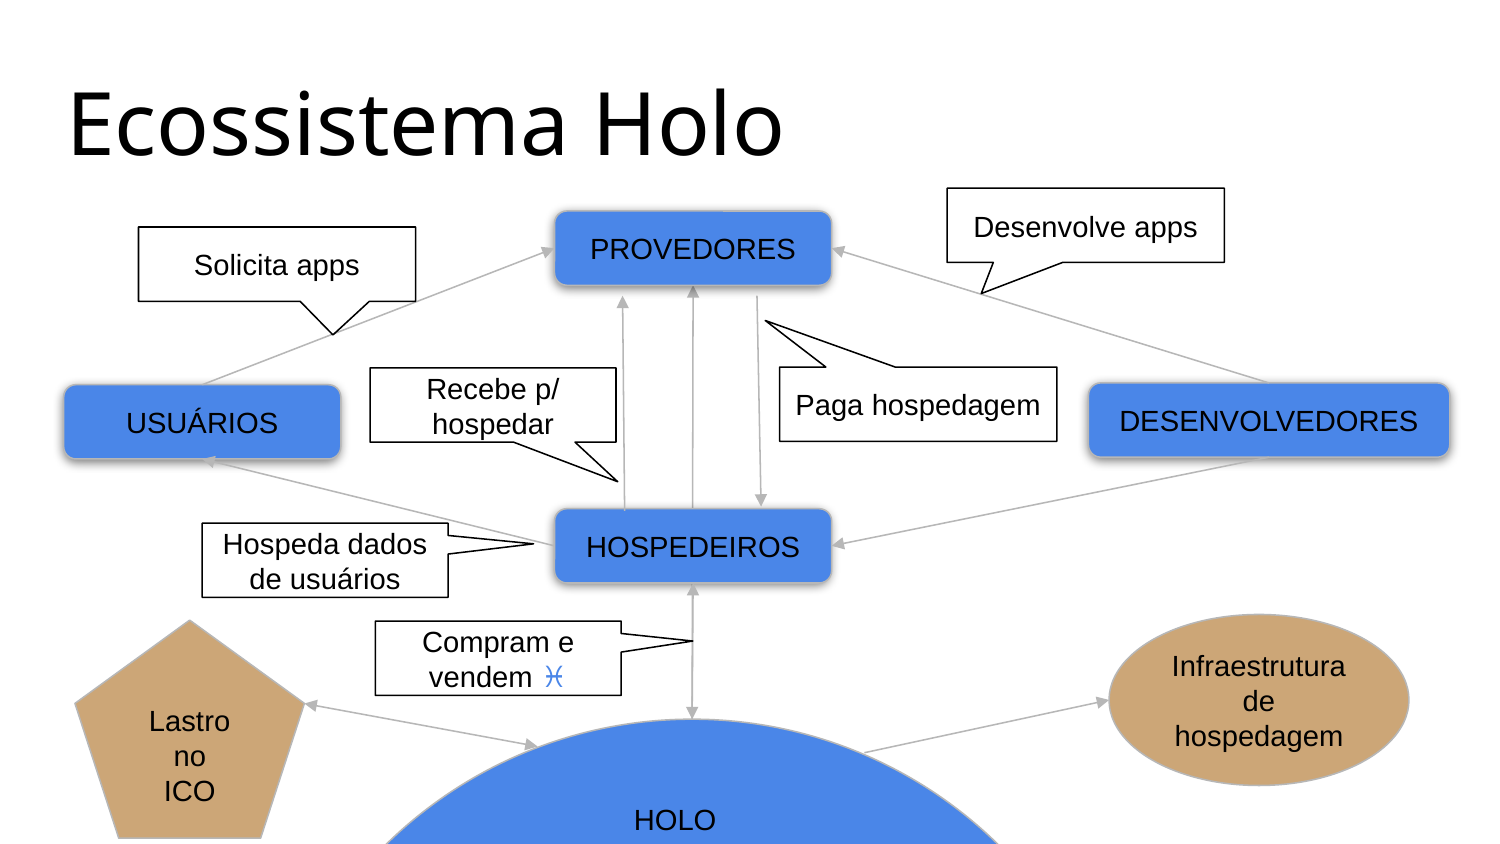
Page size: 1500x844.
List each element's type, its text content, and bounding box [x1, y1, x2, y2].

text_box Lastro no ICO [74, 620, 303, 839]
text_box Compram e vendem ♓ [375, 621, 685, 696]
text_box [831, 456, 1270, 547]
text_box PROVEDORES [554, 210, 832, 286]
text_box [304, 703, 538, 747]
text_box USUÁRIOS [63, 384, 341, 459]
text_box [201, 458, 555, 547]
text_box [864, 699, 1110, 753]
text_box Desenvolve apps [947, 188, 1225, 246]
text_box Infraestrutura de hospedagem [1109, 614, 1409, 786]
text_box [756, 295, 762, 507]
text_box Paga hospedagem [766, 320, 1057, 442]
text_box HOLO [570, 785, 780, 844]
text_box HOSPEDEIROS [698, 508, 832, 583]
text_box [831, 248, 1270, 384]
text_box Solicita apps [138, 227, 416, 302]
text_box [201, 248, 555, 385]
text_box HOSPEDEIROS [554, 508, 686, 583]
text_box Recebe p/ hospedar [370, 367, 617, 482]
text_box DESENVOLVEDORES [1088, 382, 1450, 458]
title Ecossistema Holo [51, 51, 1449, 189]
text_box Hospeda dados de usuários [202, 555, 449, 598]
text_box [386, 719, 998, 844]
